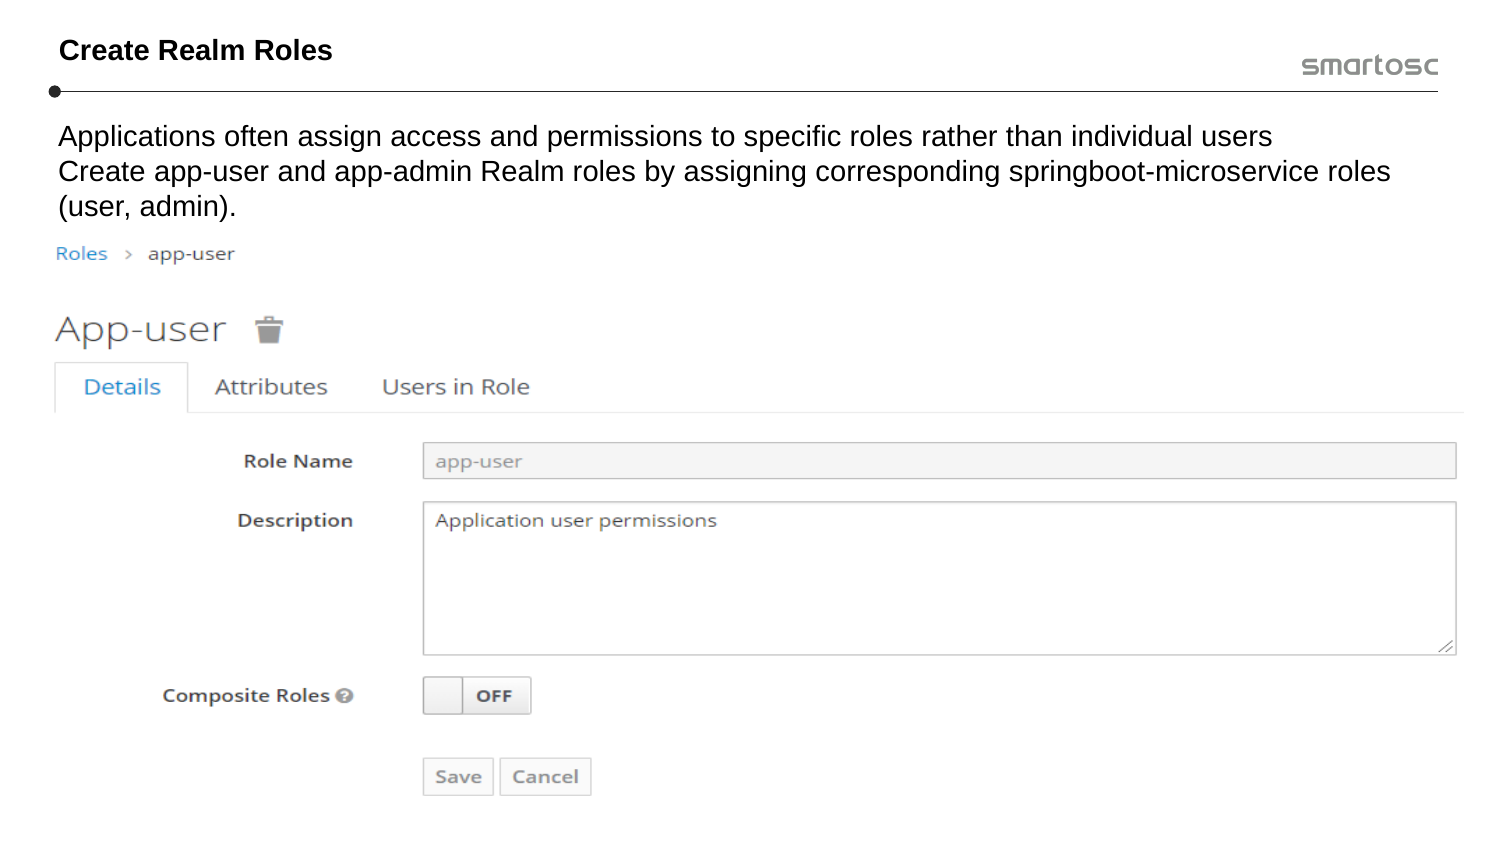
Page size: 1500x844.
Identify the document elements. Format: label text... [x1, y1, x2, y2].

picture [34, 230, 1464, 818]
picture [1302, 54, 1438, 75]
text_box Create Realm Roles [44, 23, 349, 74]
text_box Applications often assign access and permissions to specific roles rather than individual users Create app-user and app-admin Realm roles by assigning corresponding springboot-microservice roles (user, admin). [43, 109, 1444, 229]
